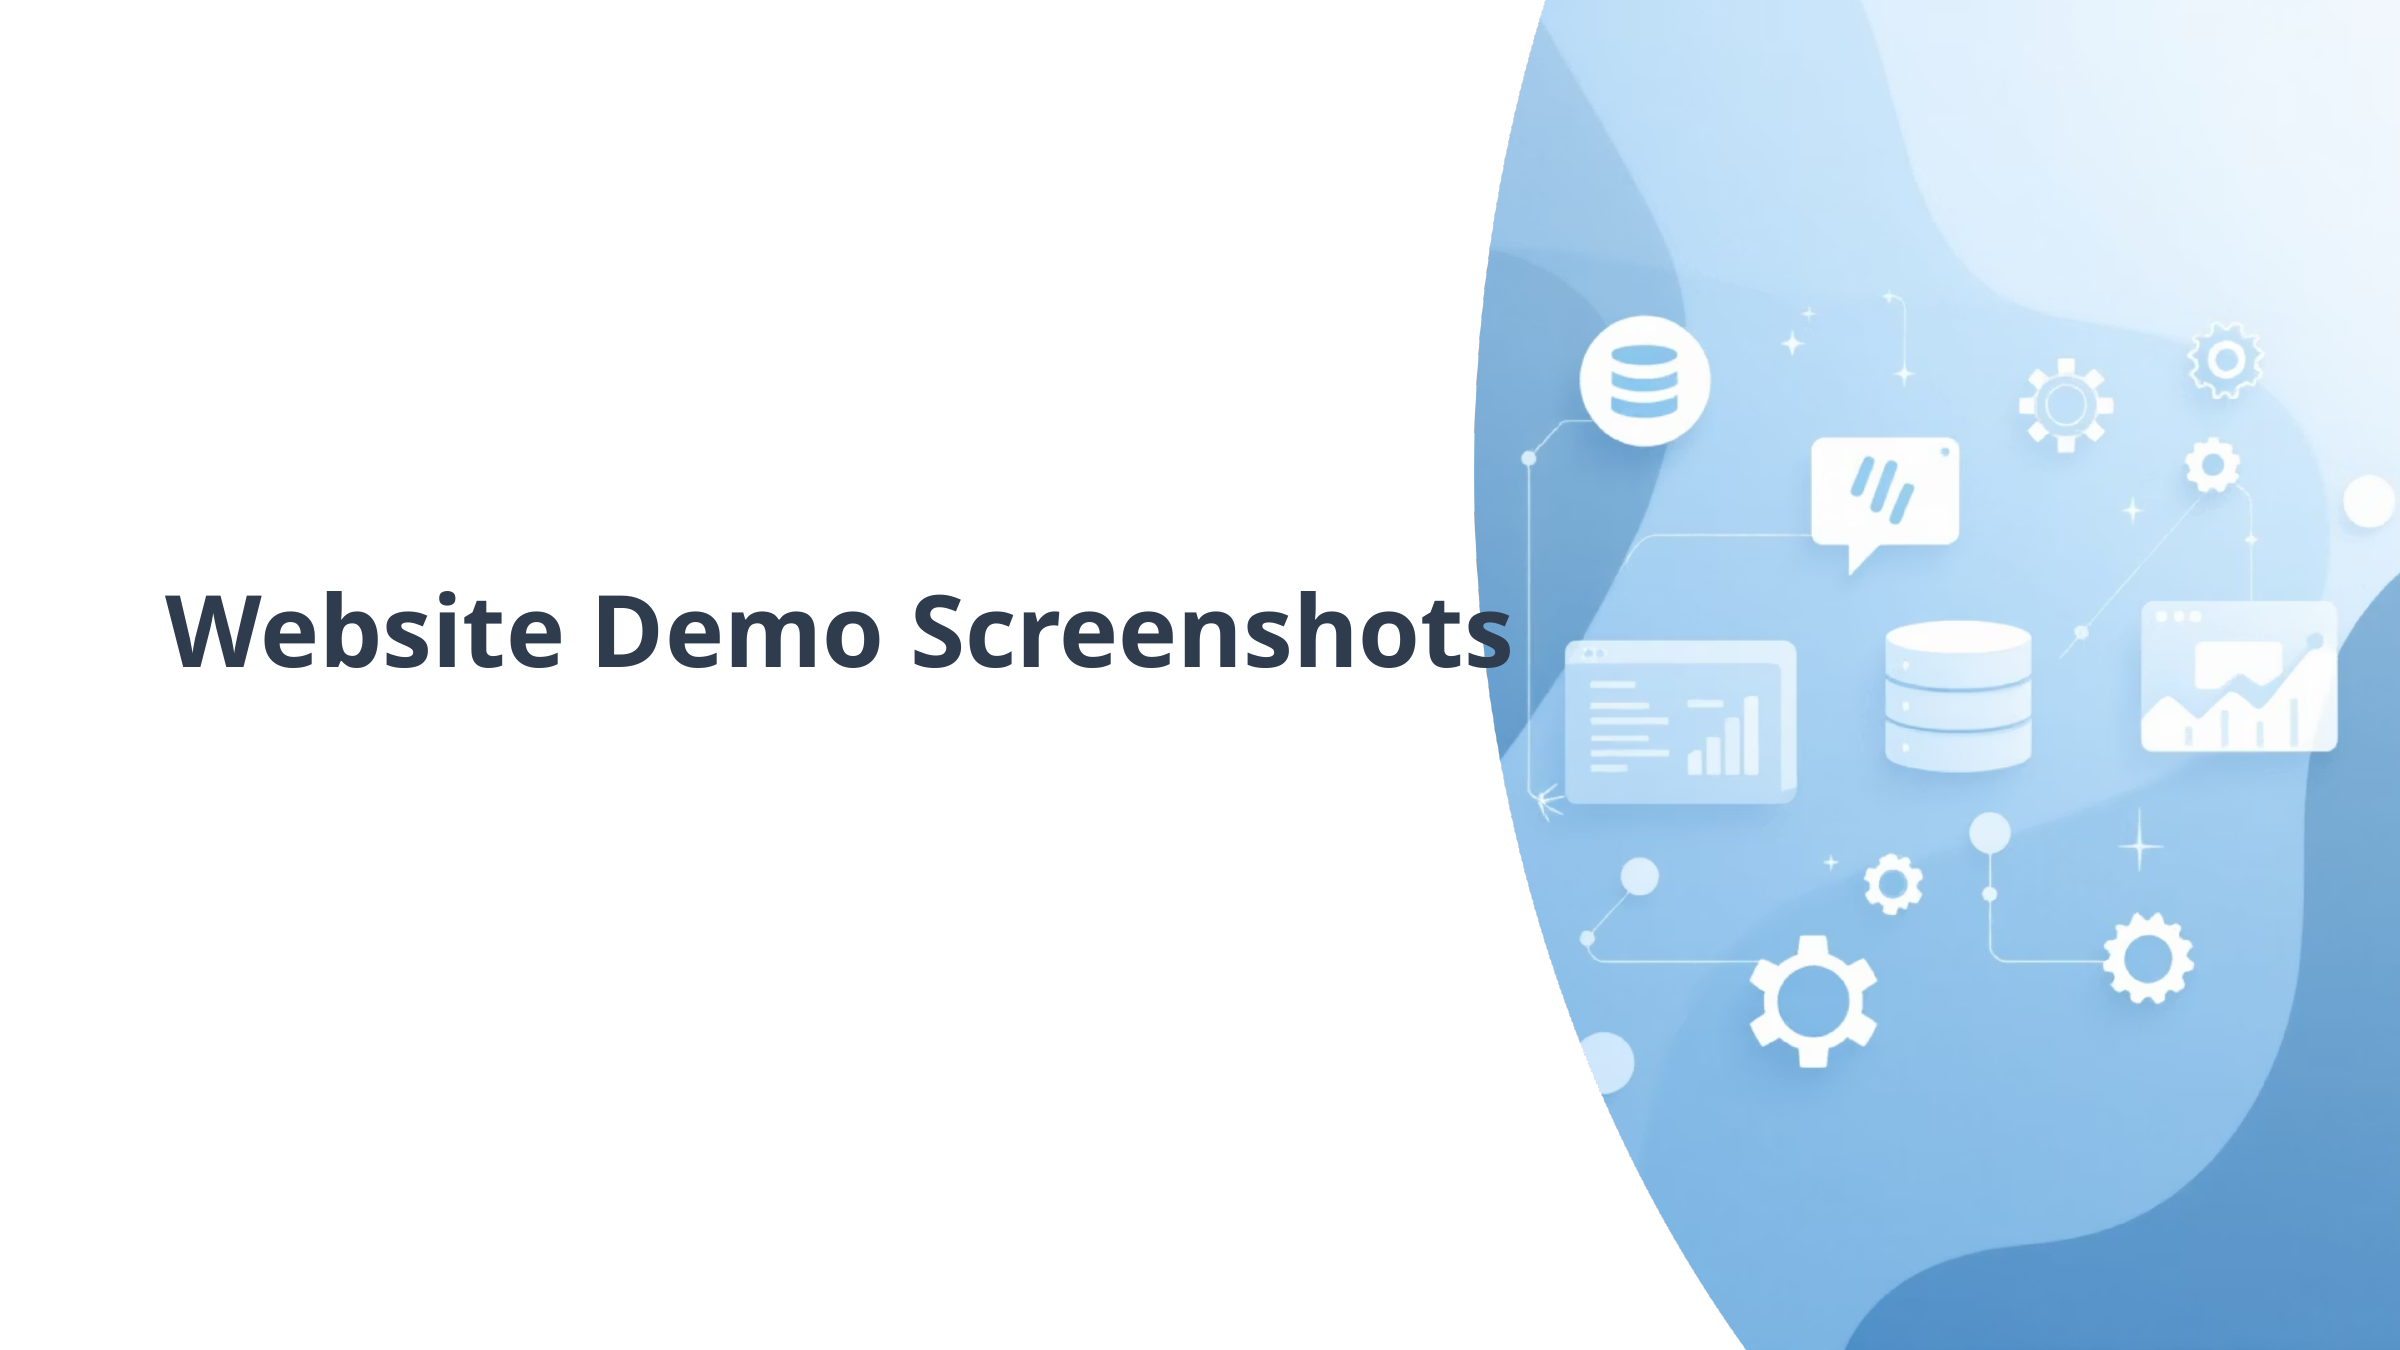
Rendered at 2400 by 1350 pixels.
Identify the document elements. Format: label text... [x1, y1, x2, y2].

picture [1454, 0, 2400, 1350]
text_box Website Demo Screenshots [165, 589, 1454, 879]
